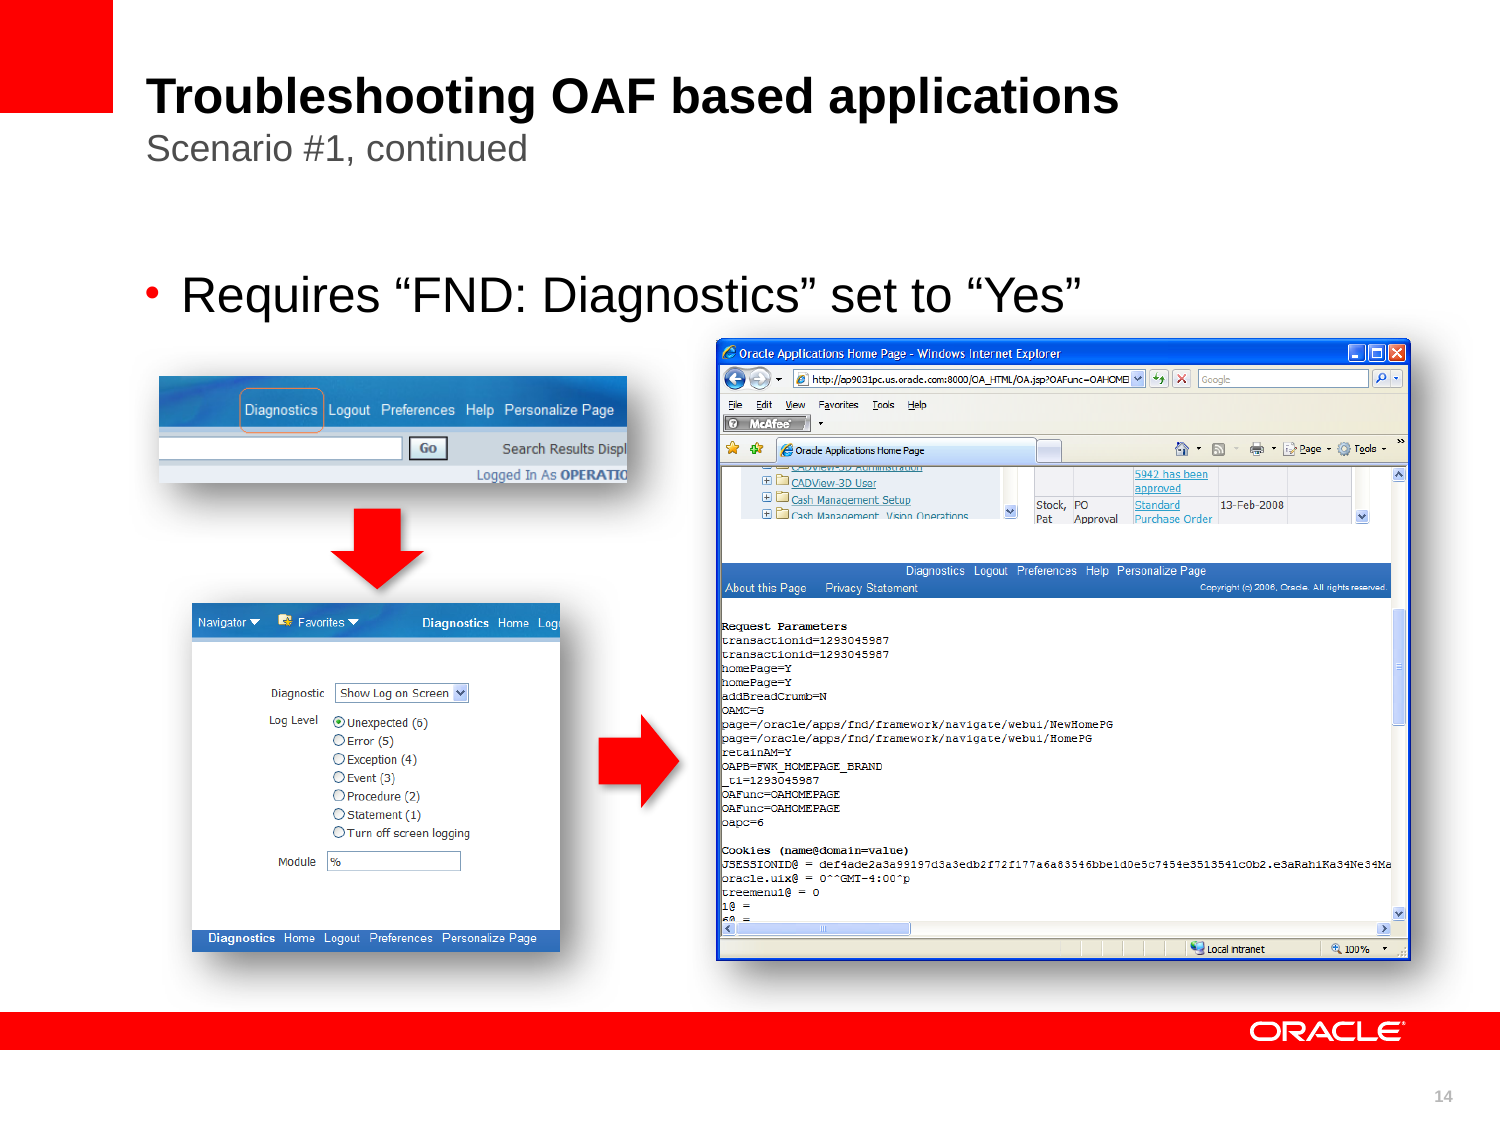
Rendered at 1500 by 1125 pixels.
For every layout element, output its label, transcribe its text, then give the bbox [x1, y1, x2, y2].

picture [192, 603, 561, 953]
picture [716, 338, 1412, 961]
text_box [330, 508, 424, 590]
title Troubleshooting OAF based applications Scenario #1, continued [145, 63, 1390, 205]
text_box [598, 714, 680, 808]
picture [159, 376, 628, 483]
text_box Requires “FND: Diagnostics” set to “Yes” [143, 262, 1205, 381]
picture [0, 0, 113, 113]
picture [0, 1012, 1500, 1050]
